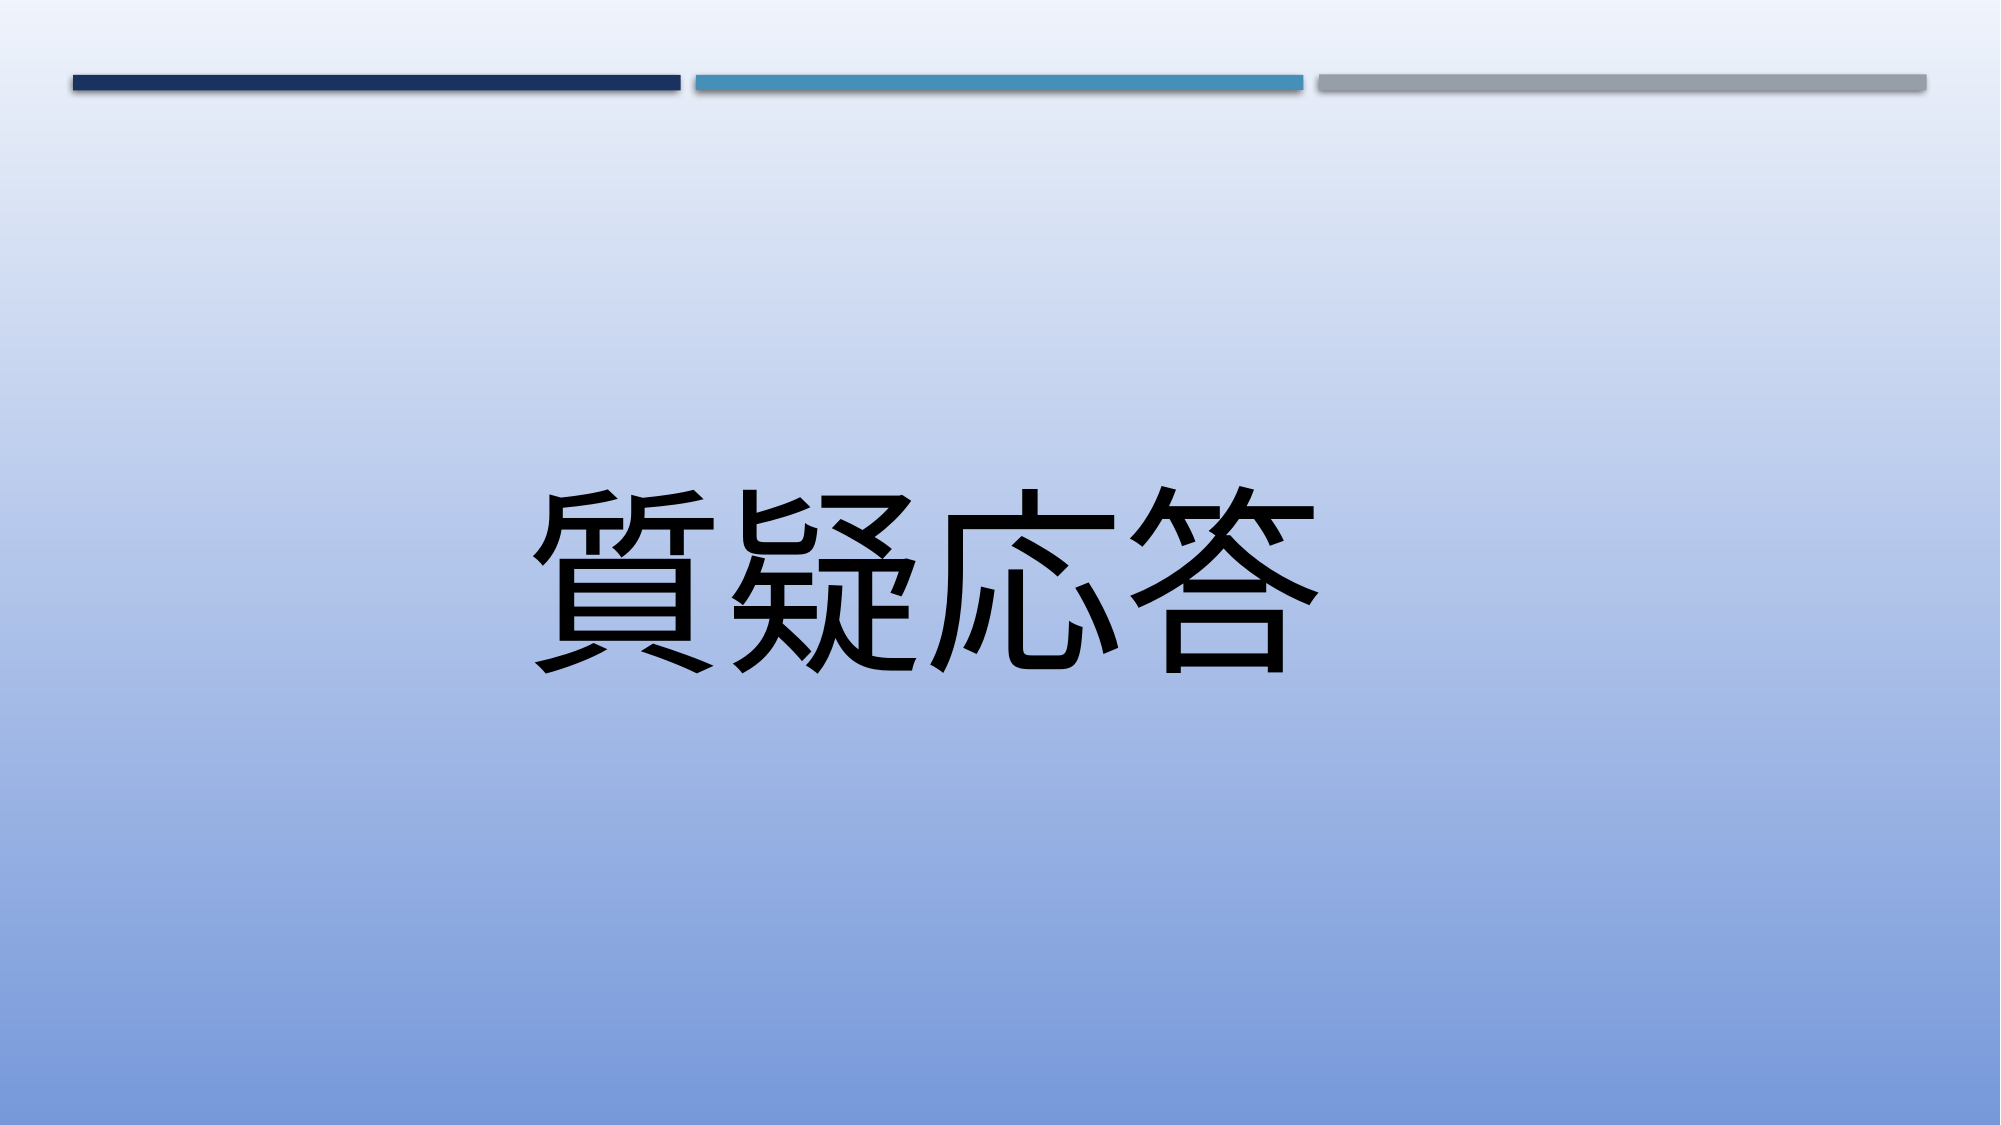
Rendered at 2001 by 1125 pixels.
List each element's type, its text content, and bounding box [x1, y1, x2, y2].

text_box 質疑応答 [509, 449, 2000, 705]
